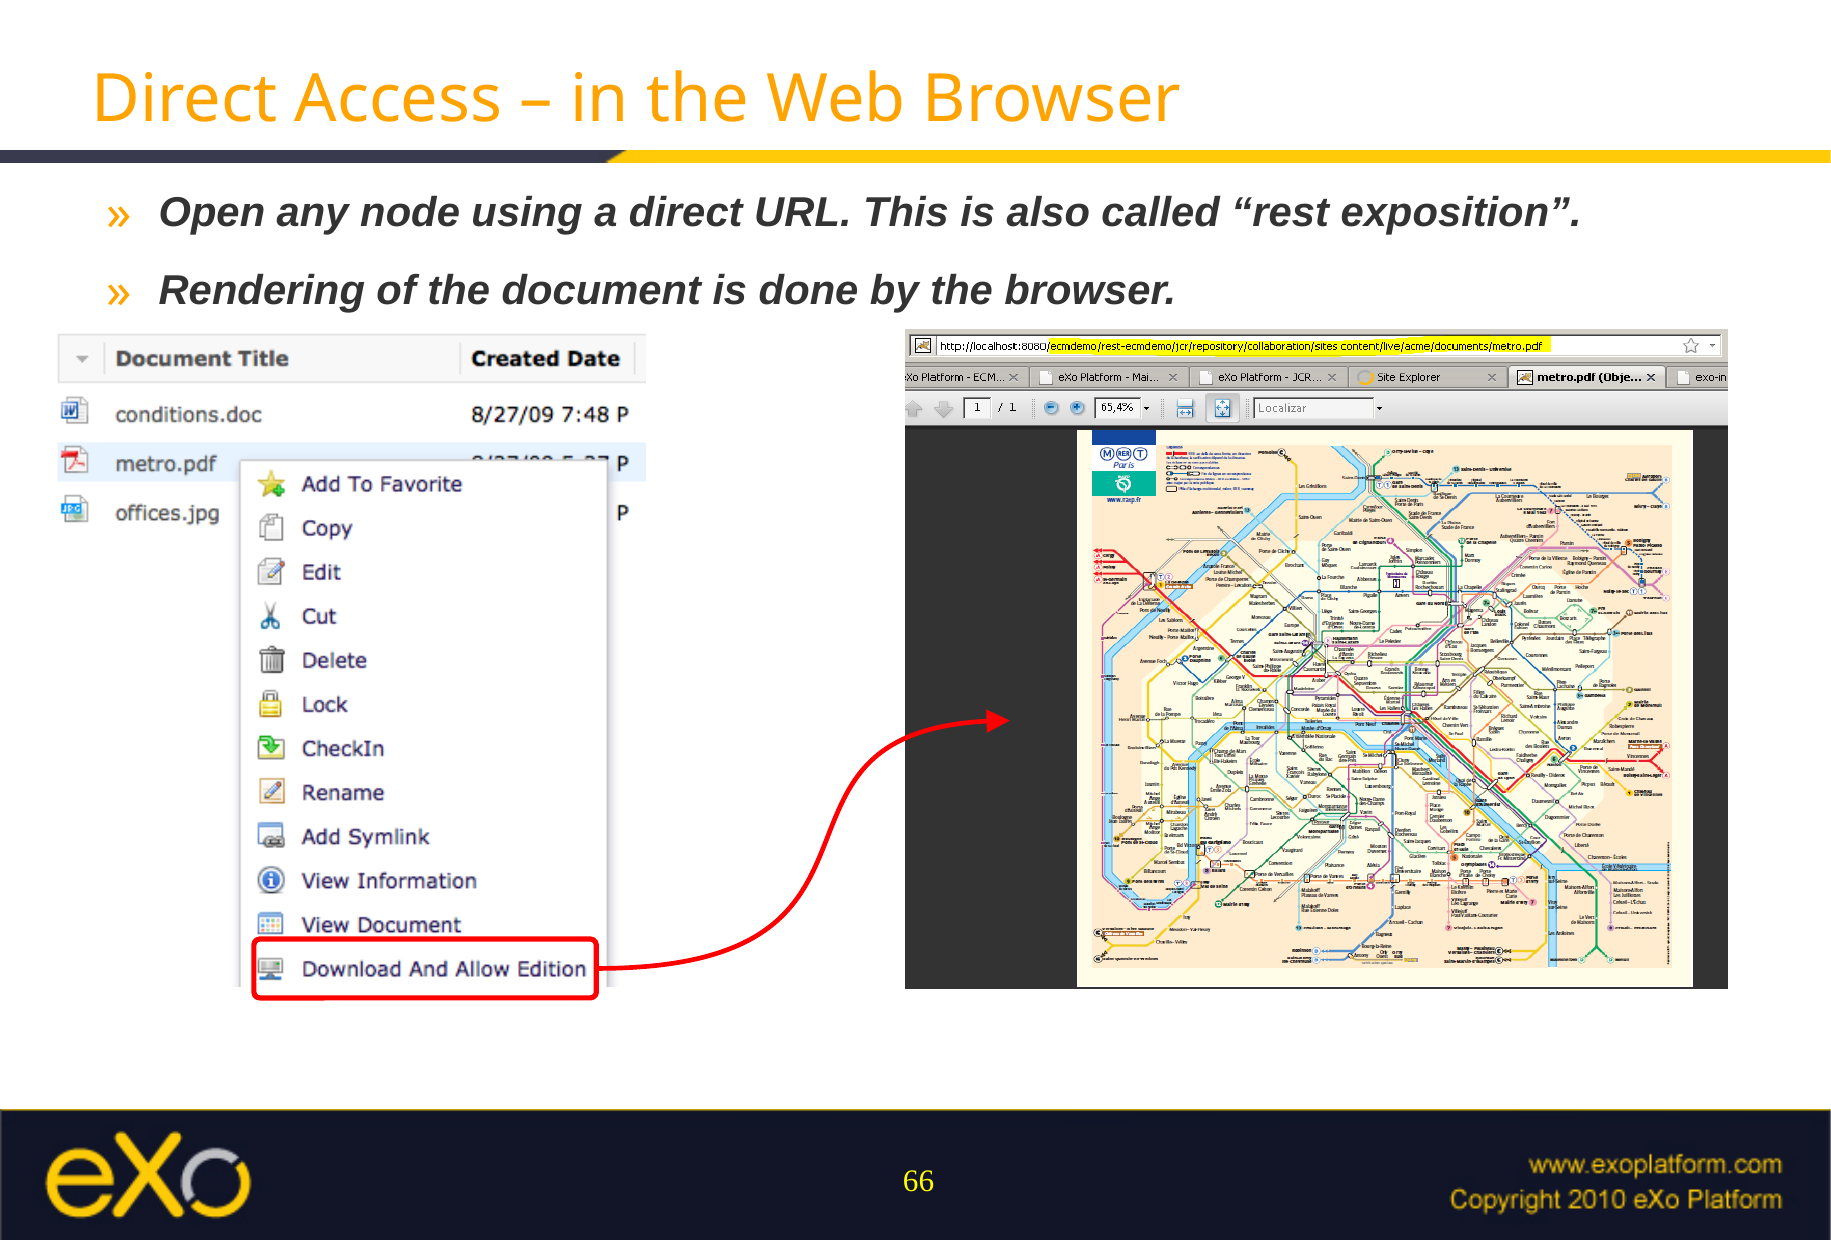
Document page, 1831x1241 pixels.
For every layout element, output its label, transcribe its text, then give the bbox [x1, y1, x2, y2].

picture [52, 324, 646, 987]
picture [905, 328, 1728, 989]
text_box Direct Access – in the Web Browser [91, 49, 1740, 151]
text_box Open any node using a direct URL. This is also called “rest exposition”. Rendering of the document is done by the browser. [71, 186, 1767, 1078]
picture [0, 1109, 1831, 1240]
picture [0, 150, 1831, 163]
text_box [596, 720, 1011, 969]
